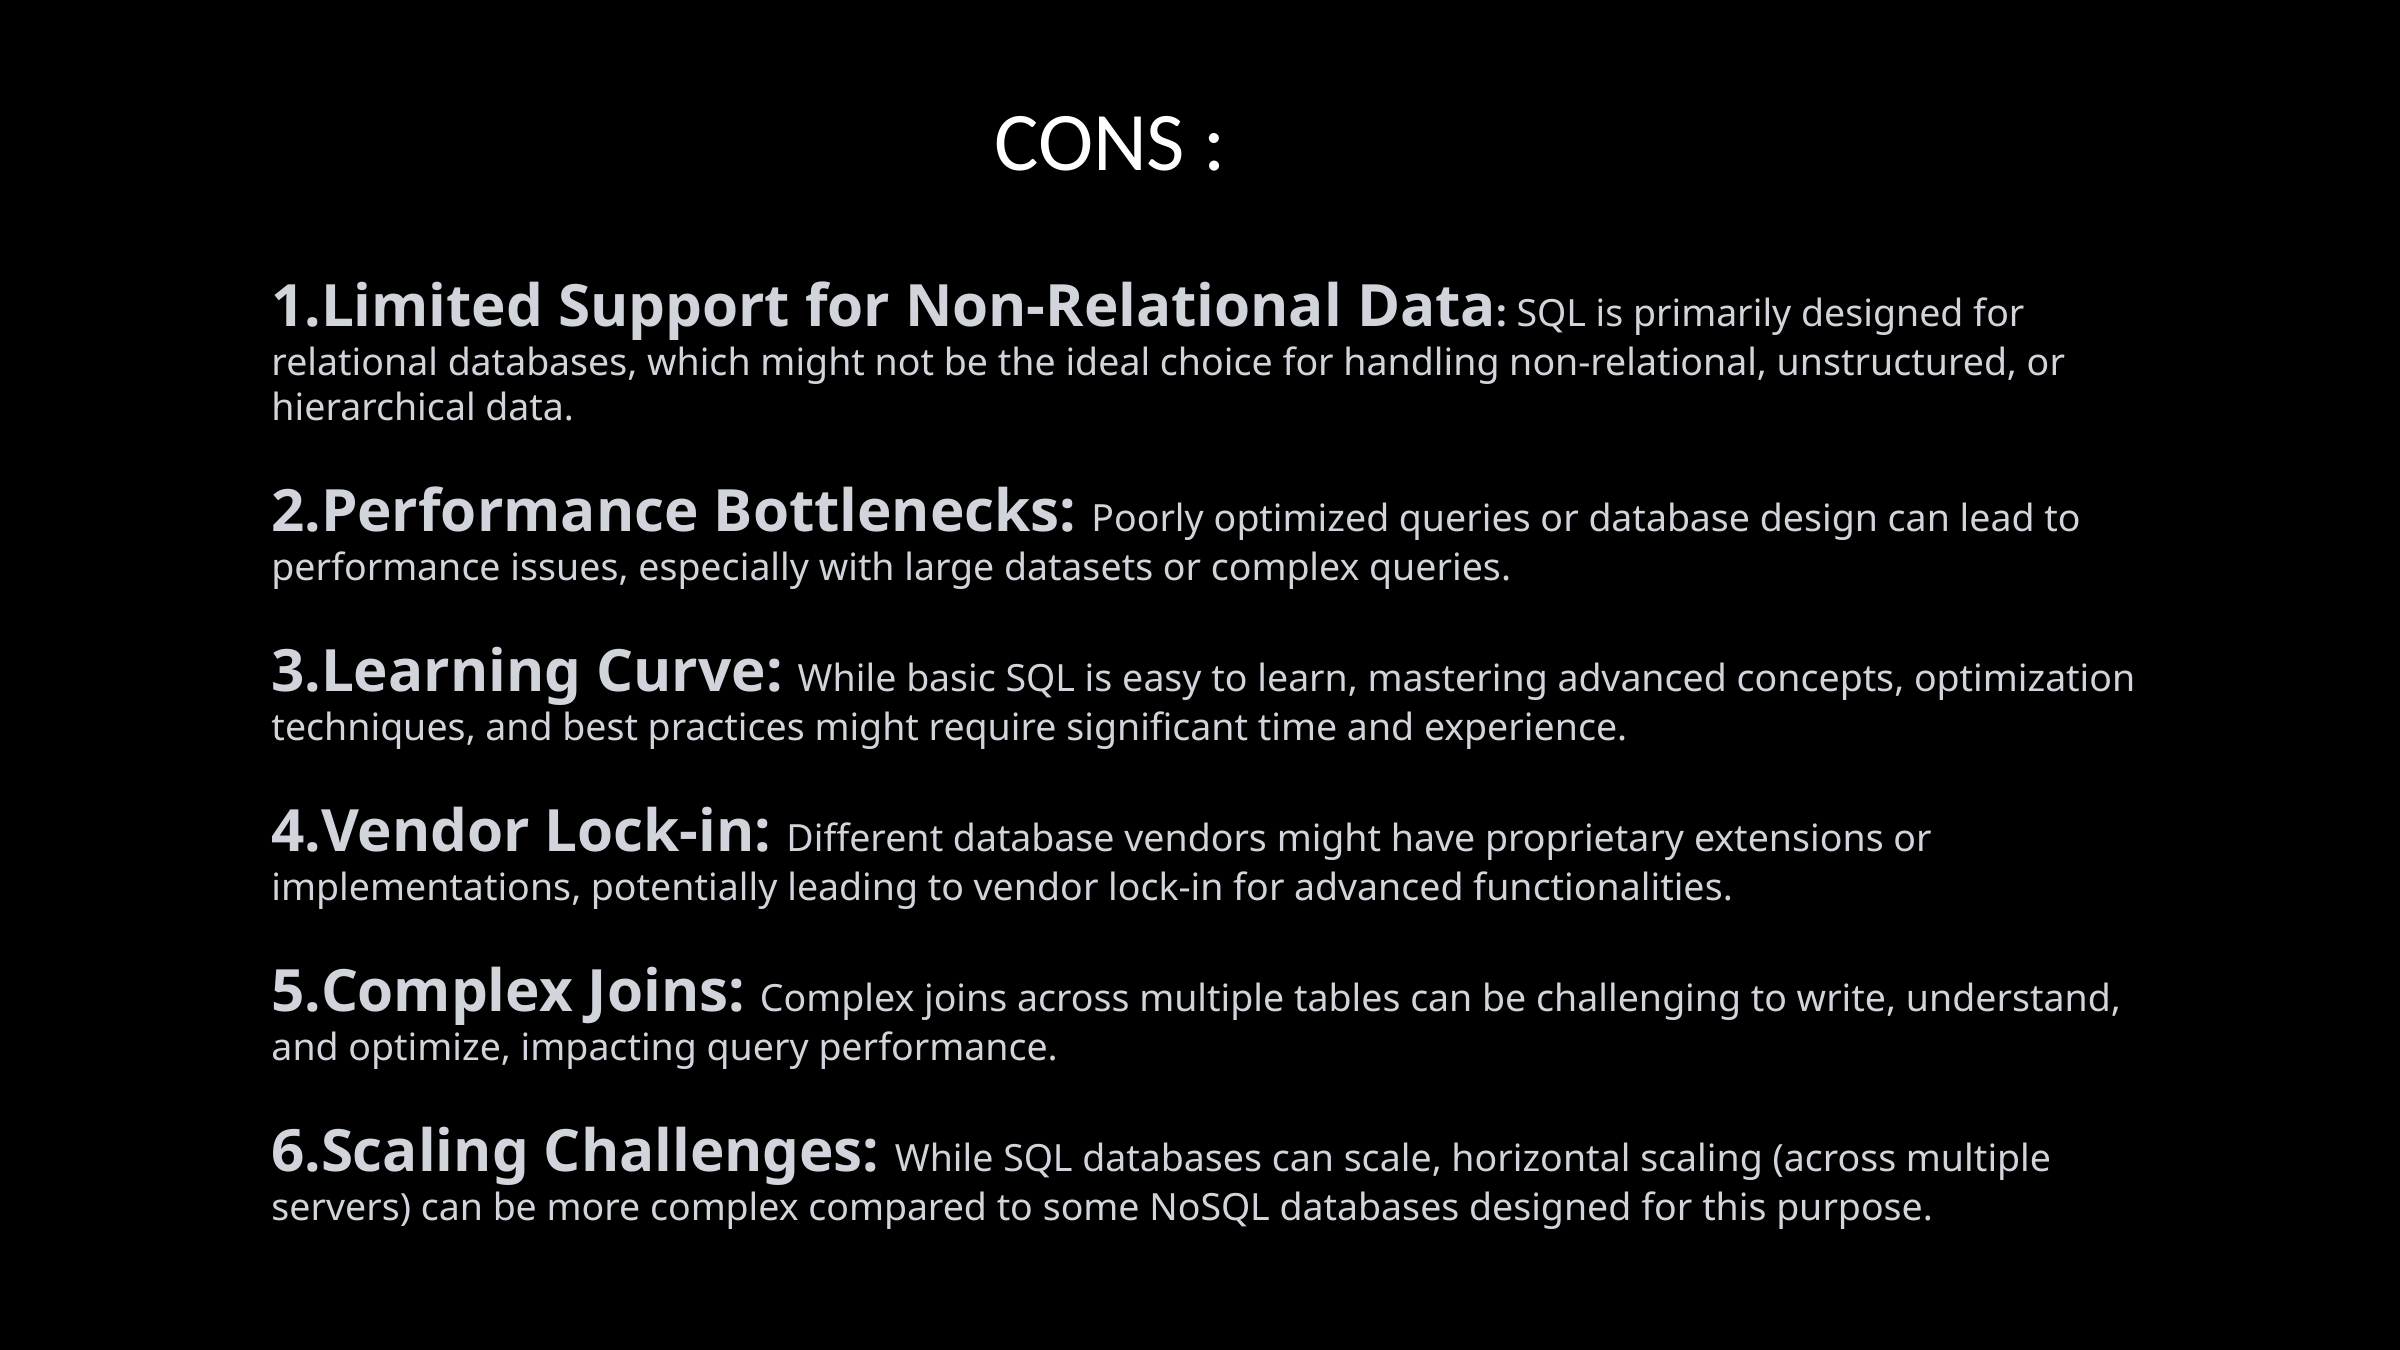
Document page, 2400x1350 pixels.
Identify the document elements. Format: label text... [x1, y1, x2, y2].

text_box Limited Support for Non-Relational Data: SQL is primarily designed for relational databases, which might not be the ideal choice for handling non-relational, unstructured, or hierarchical data. Performance Bottlenecks: Poorly optimized queries or database design can lead to performance issues, especially with large datasets or complex queries. Learning Curve: While basic SQL is easy to learn, mastering advanced concepts, optimization techniques, and best practices might require significant time and experience. Vendor Lock-in: Different database vendors might have proprietary extensions or implementations, potentially leading to vendor lock-in for advanced functionalities. Complex Joins: Complex joins across multiple tables can be challenging to write, understand, and optimize, impacting query performance. Scaling Challenges: While SQL databases can scale, horizontal scaling (across multiple servers) can be more complex compared to some NoSQL databases designed for this purpose. [256, 260, 2178, 1281]
text_box CONS : [979, 79, 1524, 195]
